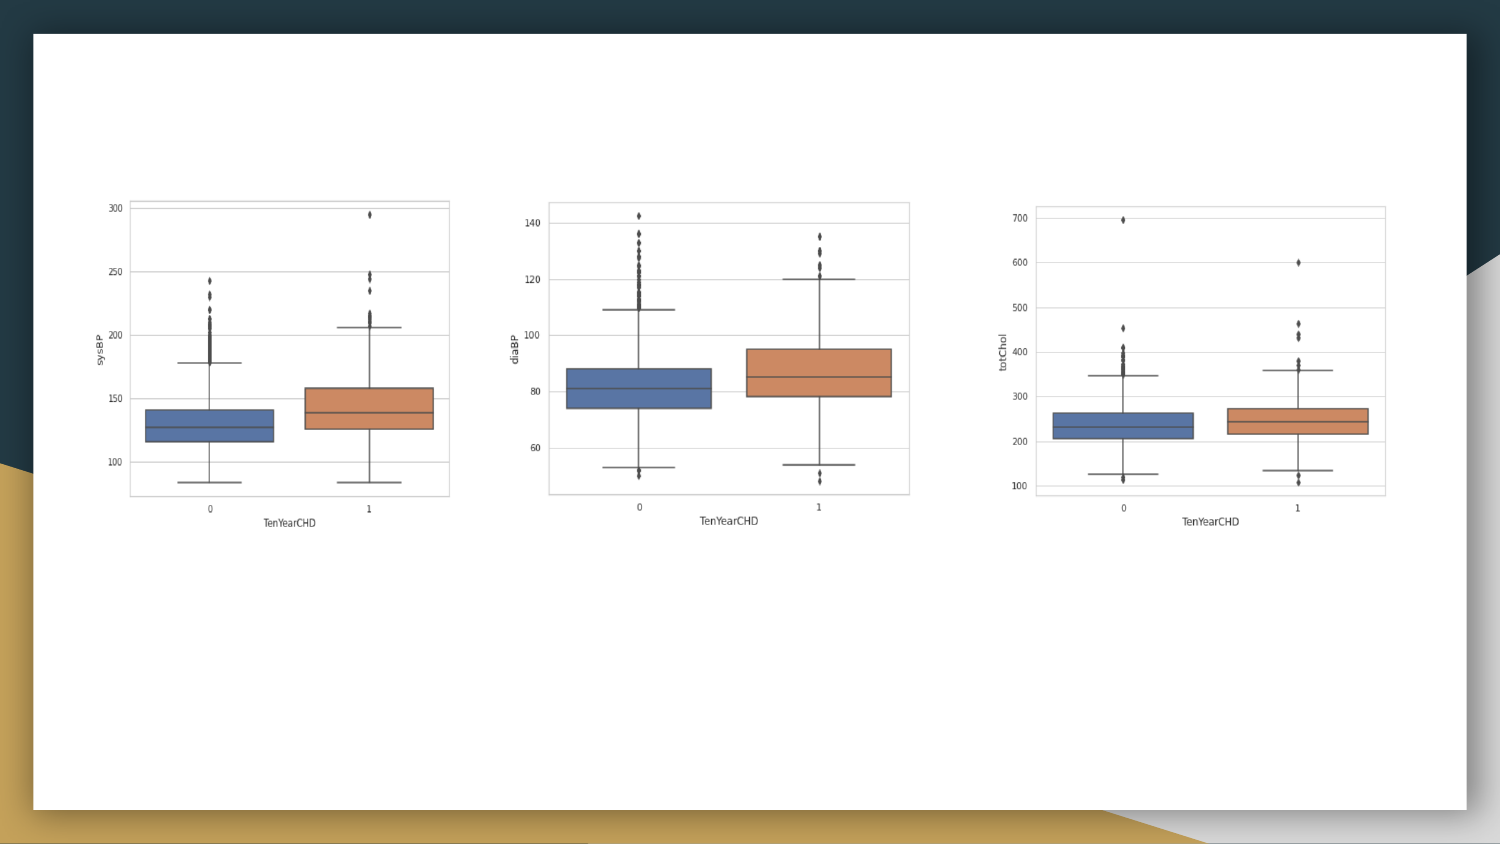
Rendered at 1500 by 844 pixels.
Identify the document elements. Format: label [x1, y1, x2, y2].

picture [88, 196, 472, 532]
picture [985, 196, 1406, 532]
picture [495, 196, 926, 532]
